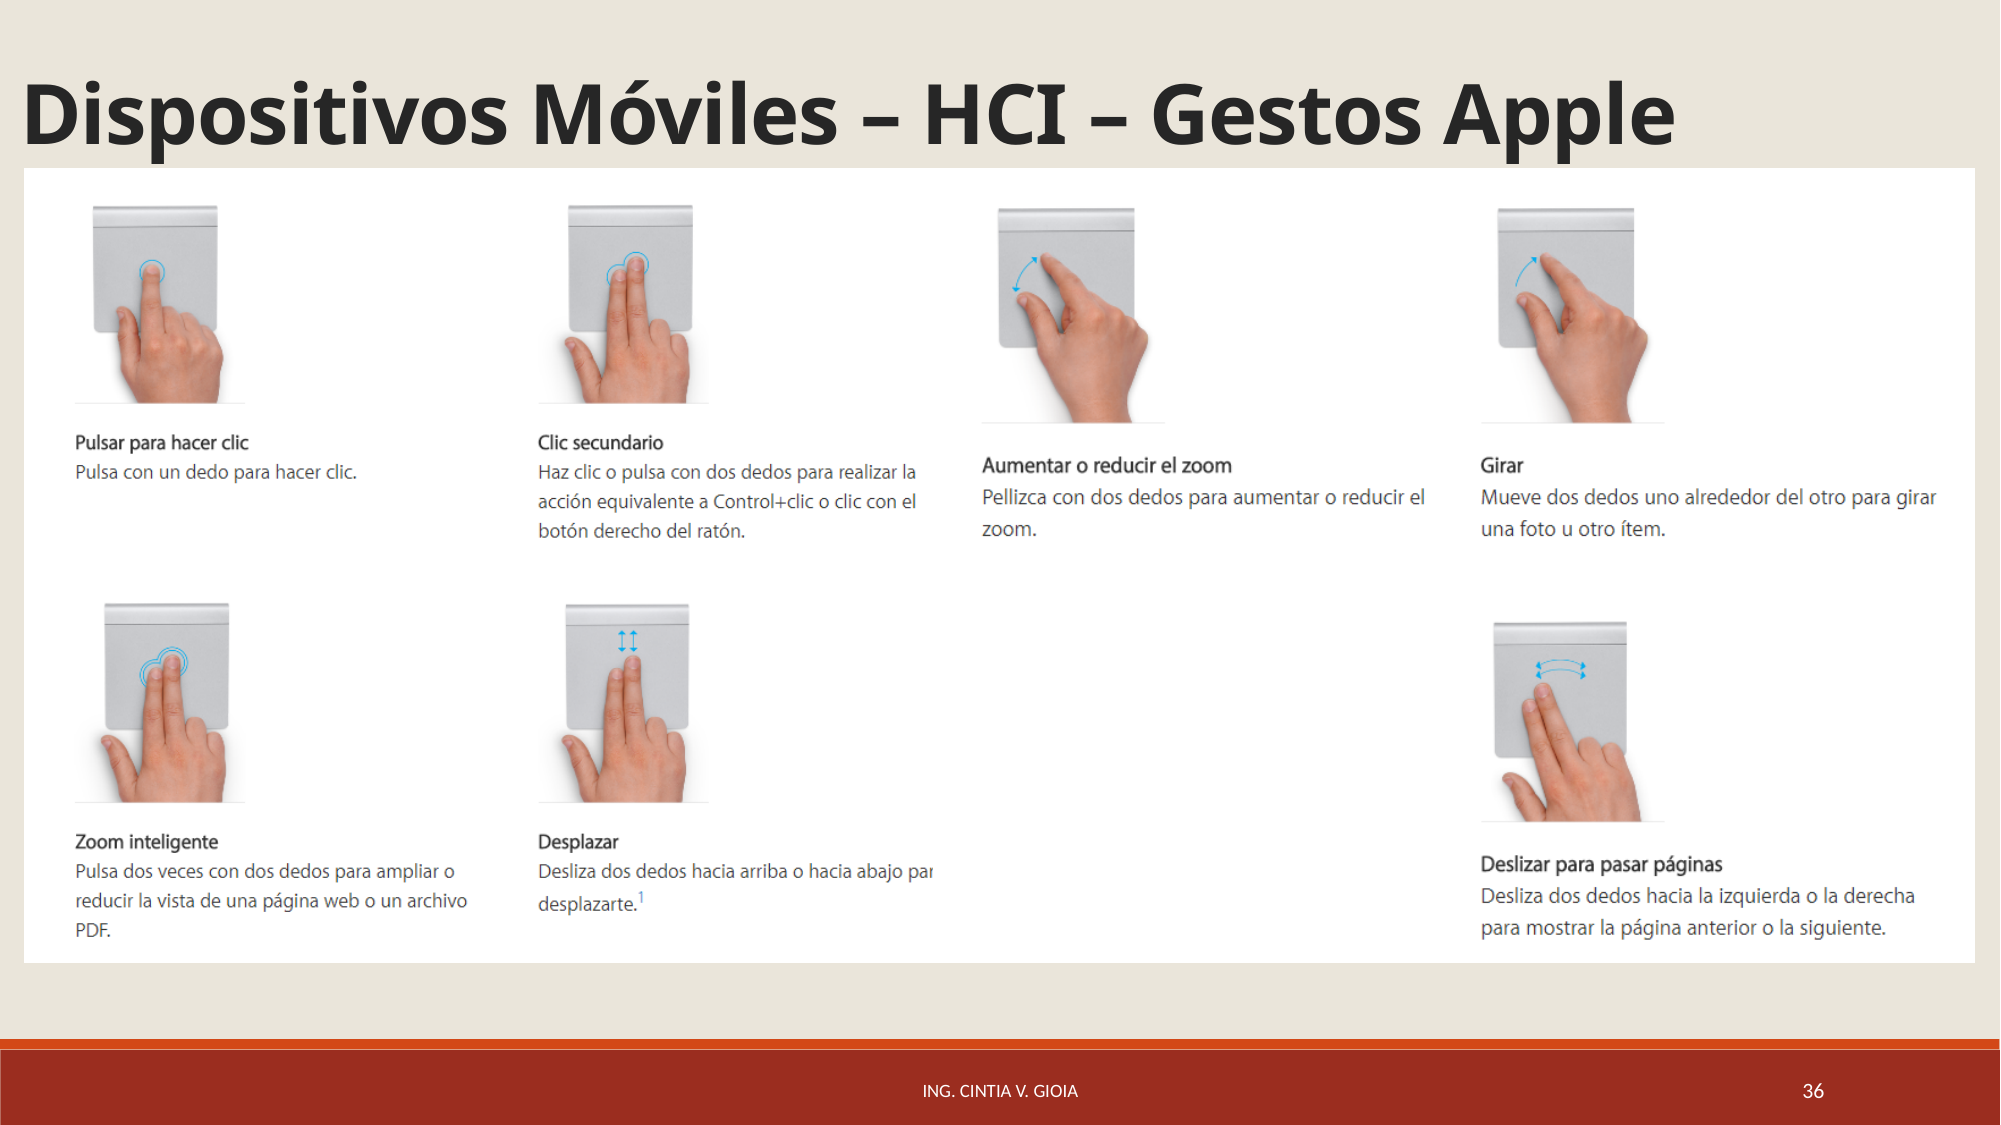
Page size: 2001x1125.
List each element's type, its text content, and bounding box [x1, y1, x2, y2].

title Dispositivos Móviles – HCI – Gestos Apple [5, 16, 1861, 169]
picture [24, 168, 1975, 964]
footer Ing. Cintia V. Gioia [604, 1059, 1396, 1120]
slide_number 36 [1624, 1059, 1840, 1120]
